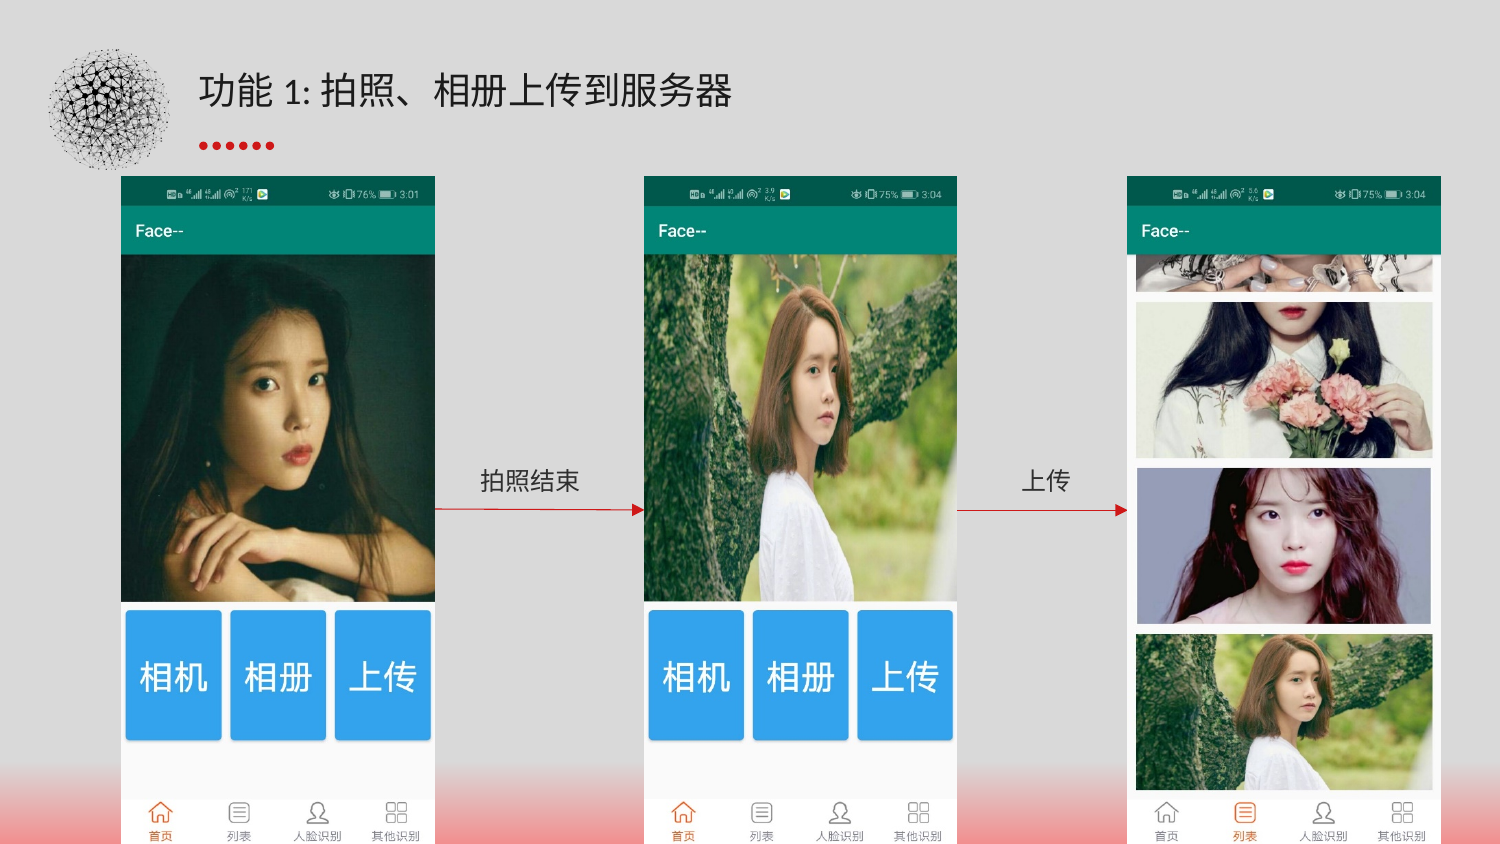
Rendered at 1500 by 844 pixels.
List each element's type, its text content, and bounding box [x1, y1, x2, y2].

text_box 上传 [1007, 458, 1108, 504]
text_box 拍照结束 [465, 458, 620, 504]
picture [48, 49, 170, 170]
picture [1127, 176, 1441, 844]
picture [121, 176, 435, 844]
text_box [199, 141, 275, 151]
picture [644, 176, 957, 844]
text_box 功能1:拍照、相册上传到服务器 [183, 46, 764, 120]
